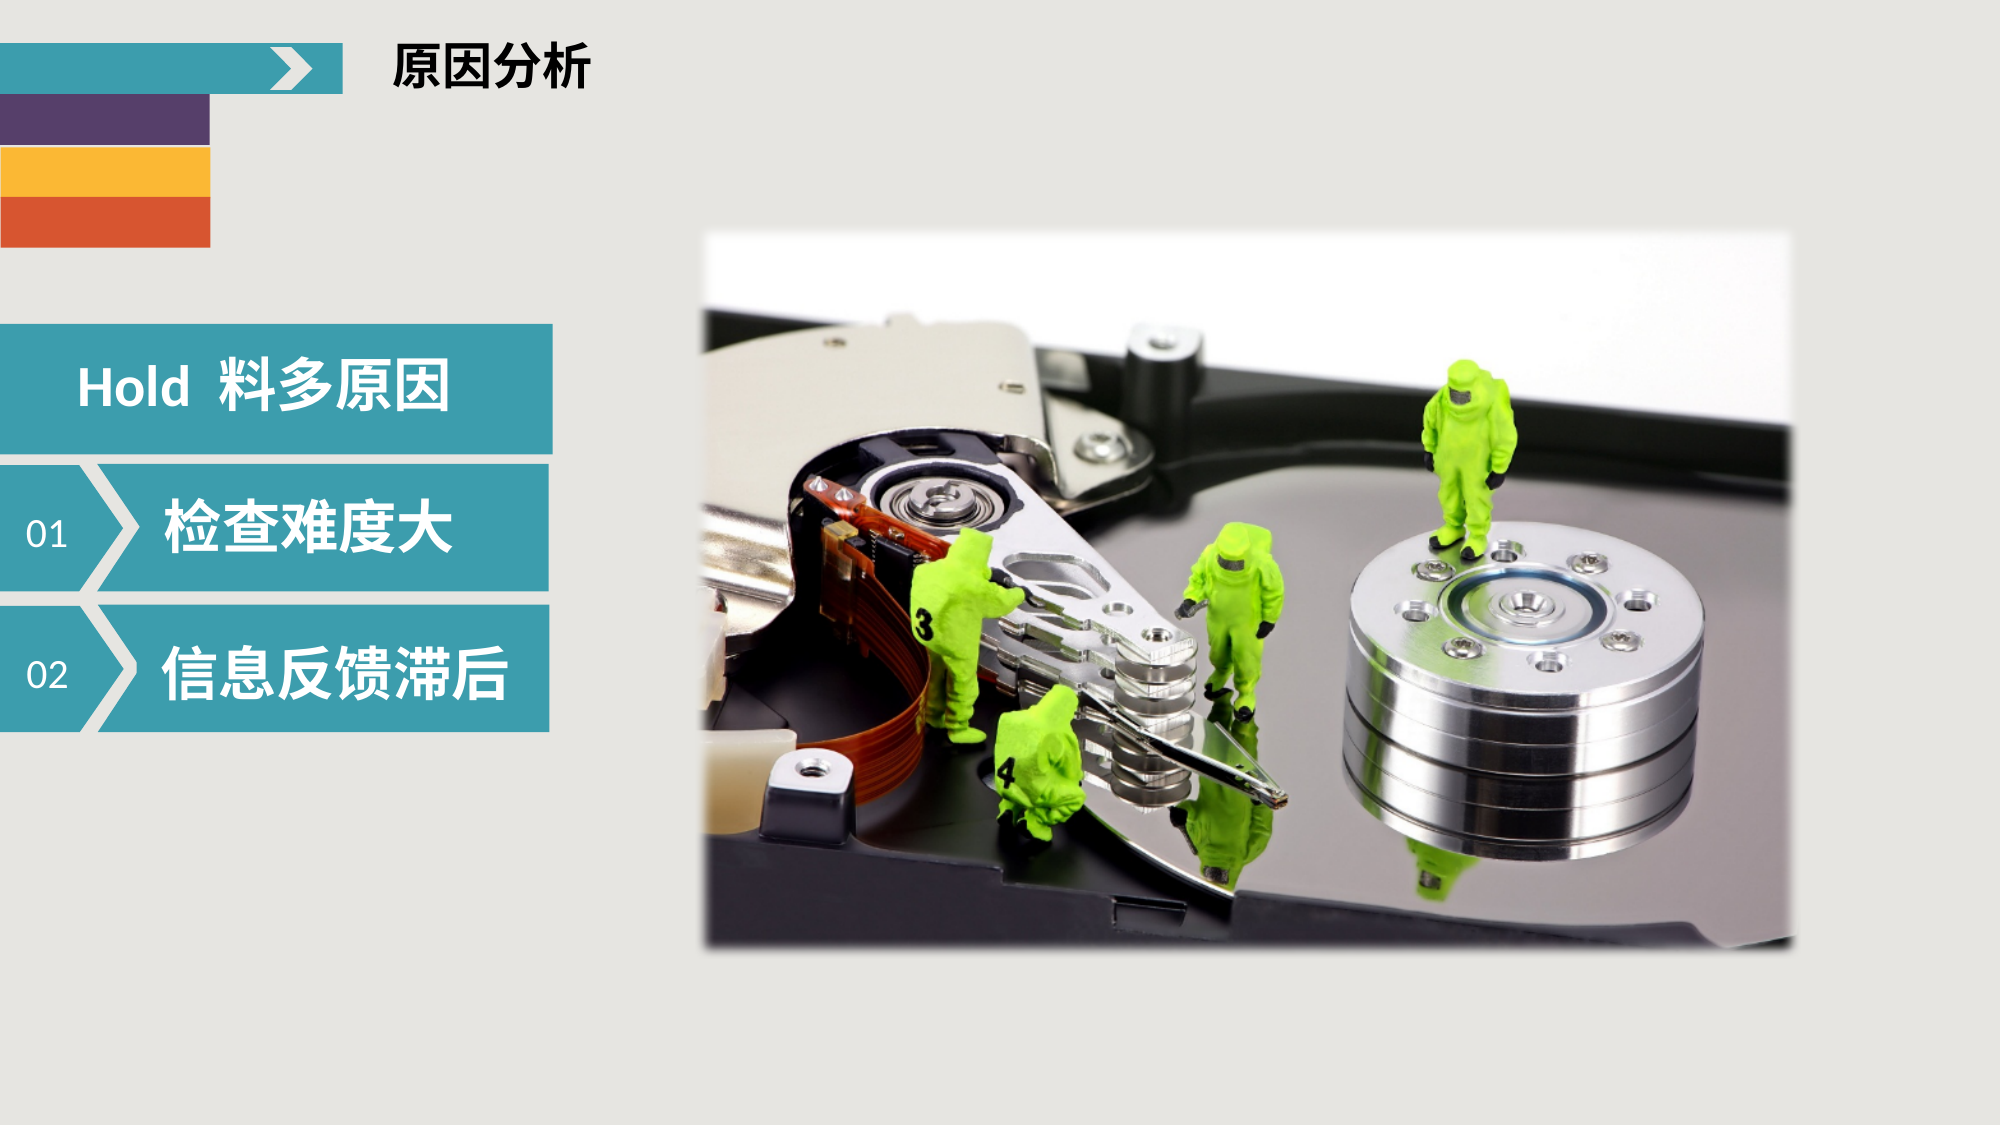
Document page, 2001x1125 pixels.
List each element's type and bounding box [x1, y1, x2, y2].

text_box [0, 323, 553, 455]
picture [695, 222, 1801, 959]
text_box [0, 604, 550, 733]
text_box [0, 27, 833, 248]
text_box [0, 463, 549, 592]
